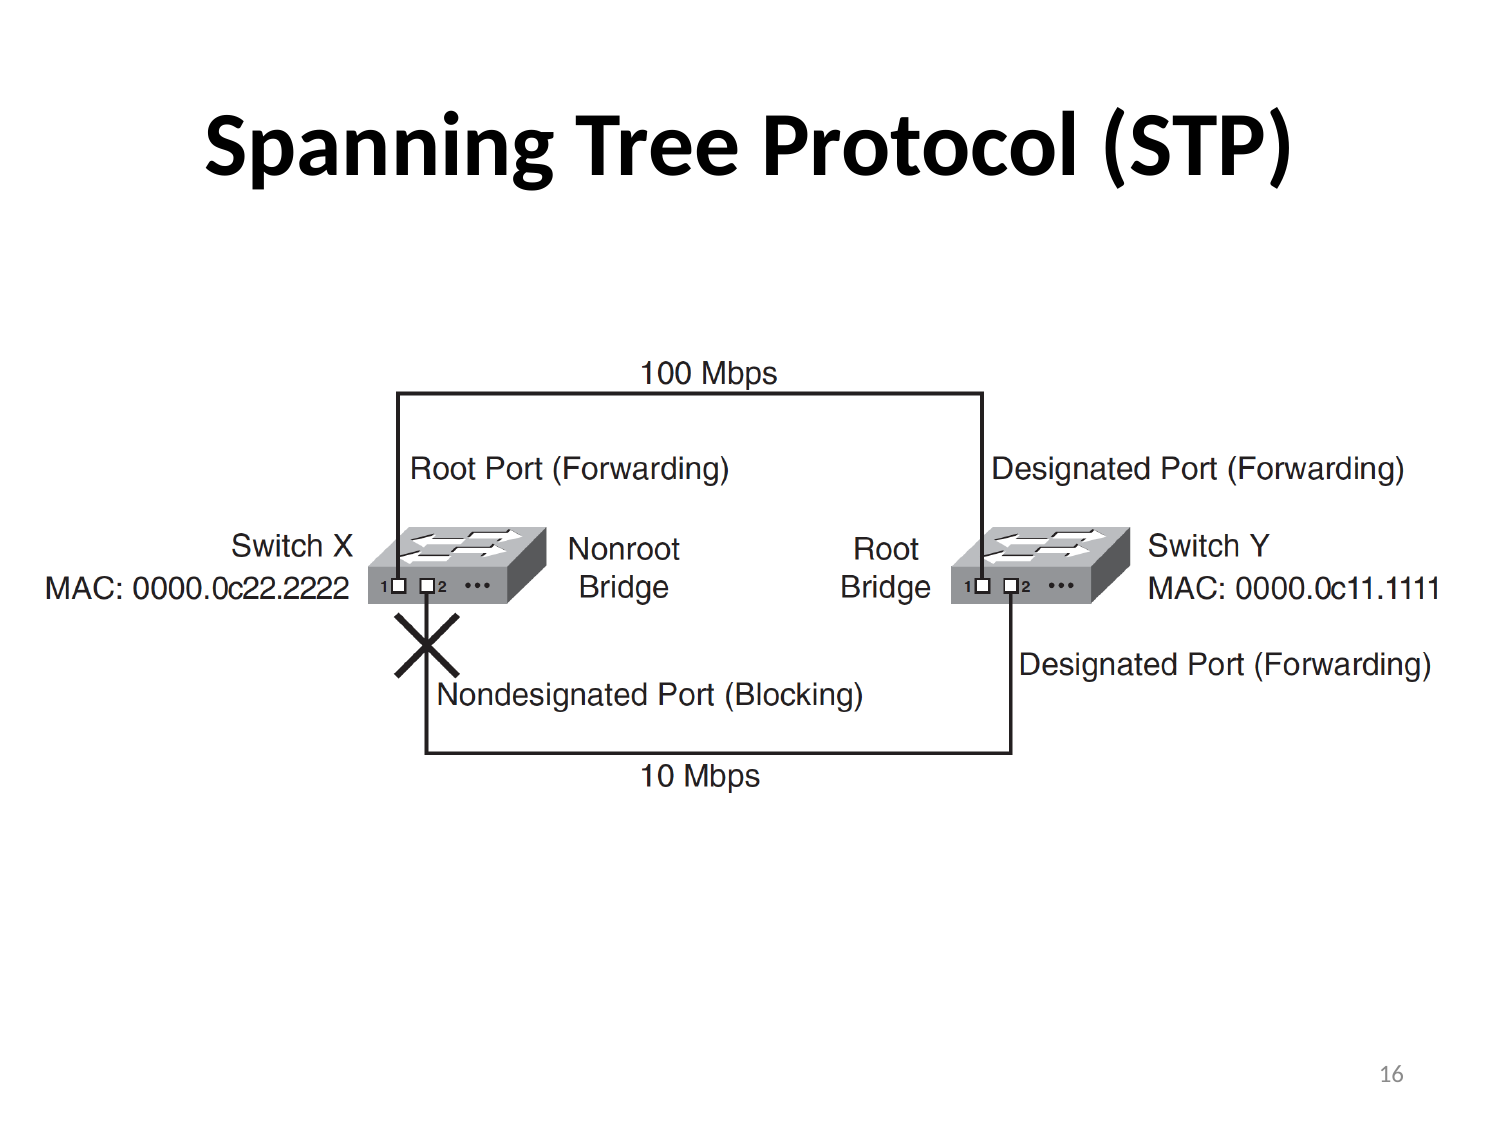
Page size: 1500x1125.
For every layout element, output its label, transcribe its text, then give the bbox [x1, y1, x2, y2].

title Spanning Tree Protocol (STP) [75, 45, 1425, 233]
picture [0, 289, 1500, 835]
slide_number 16 [1074, 1042, 1425, 1103]
